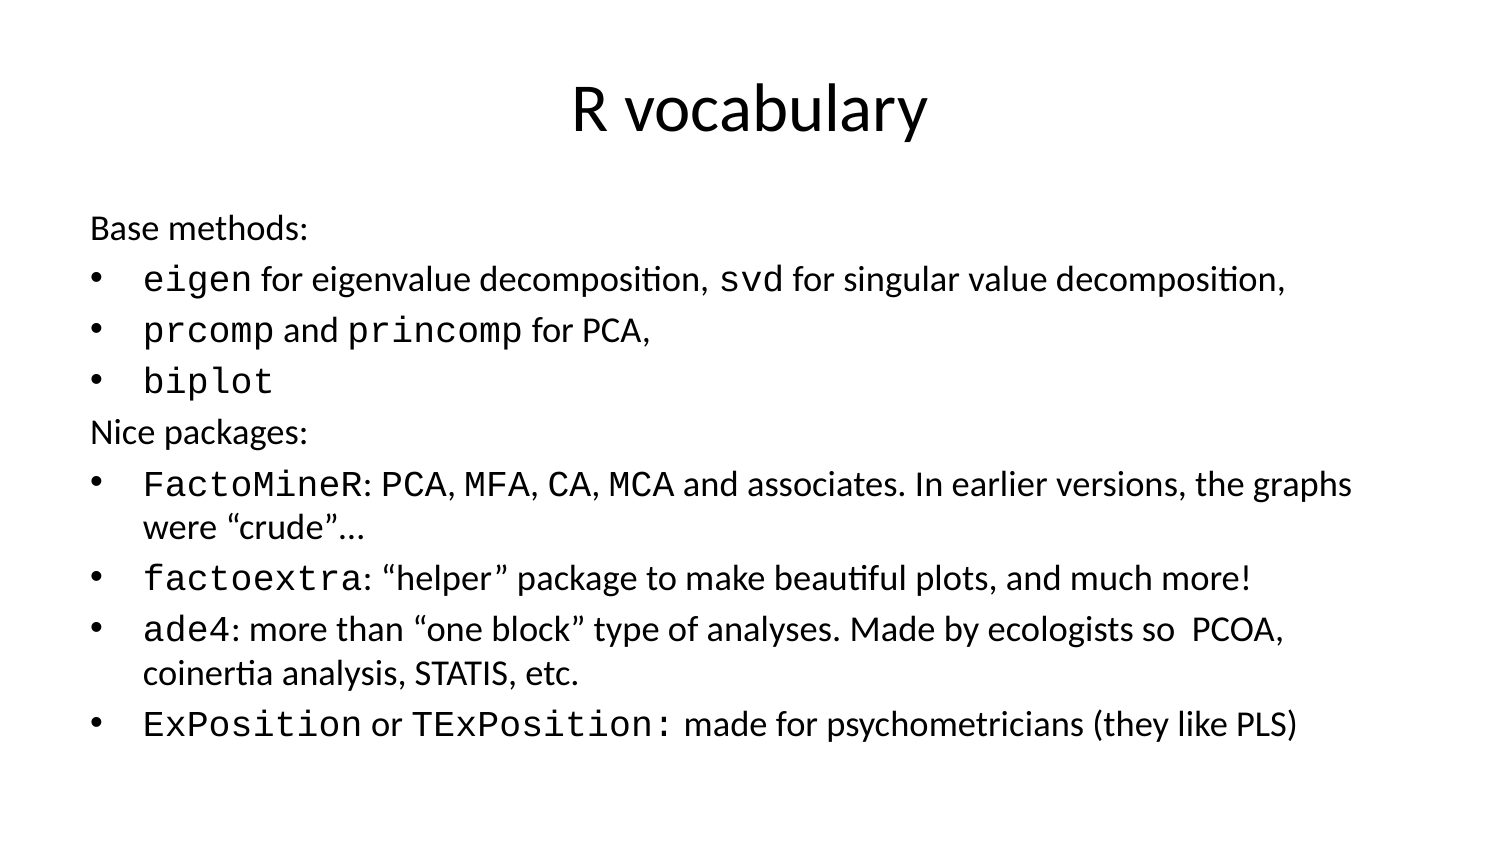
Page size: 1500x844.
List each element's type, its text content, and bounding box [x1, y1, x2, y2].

title R vocabulary [75, 33, 1425, 175]
